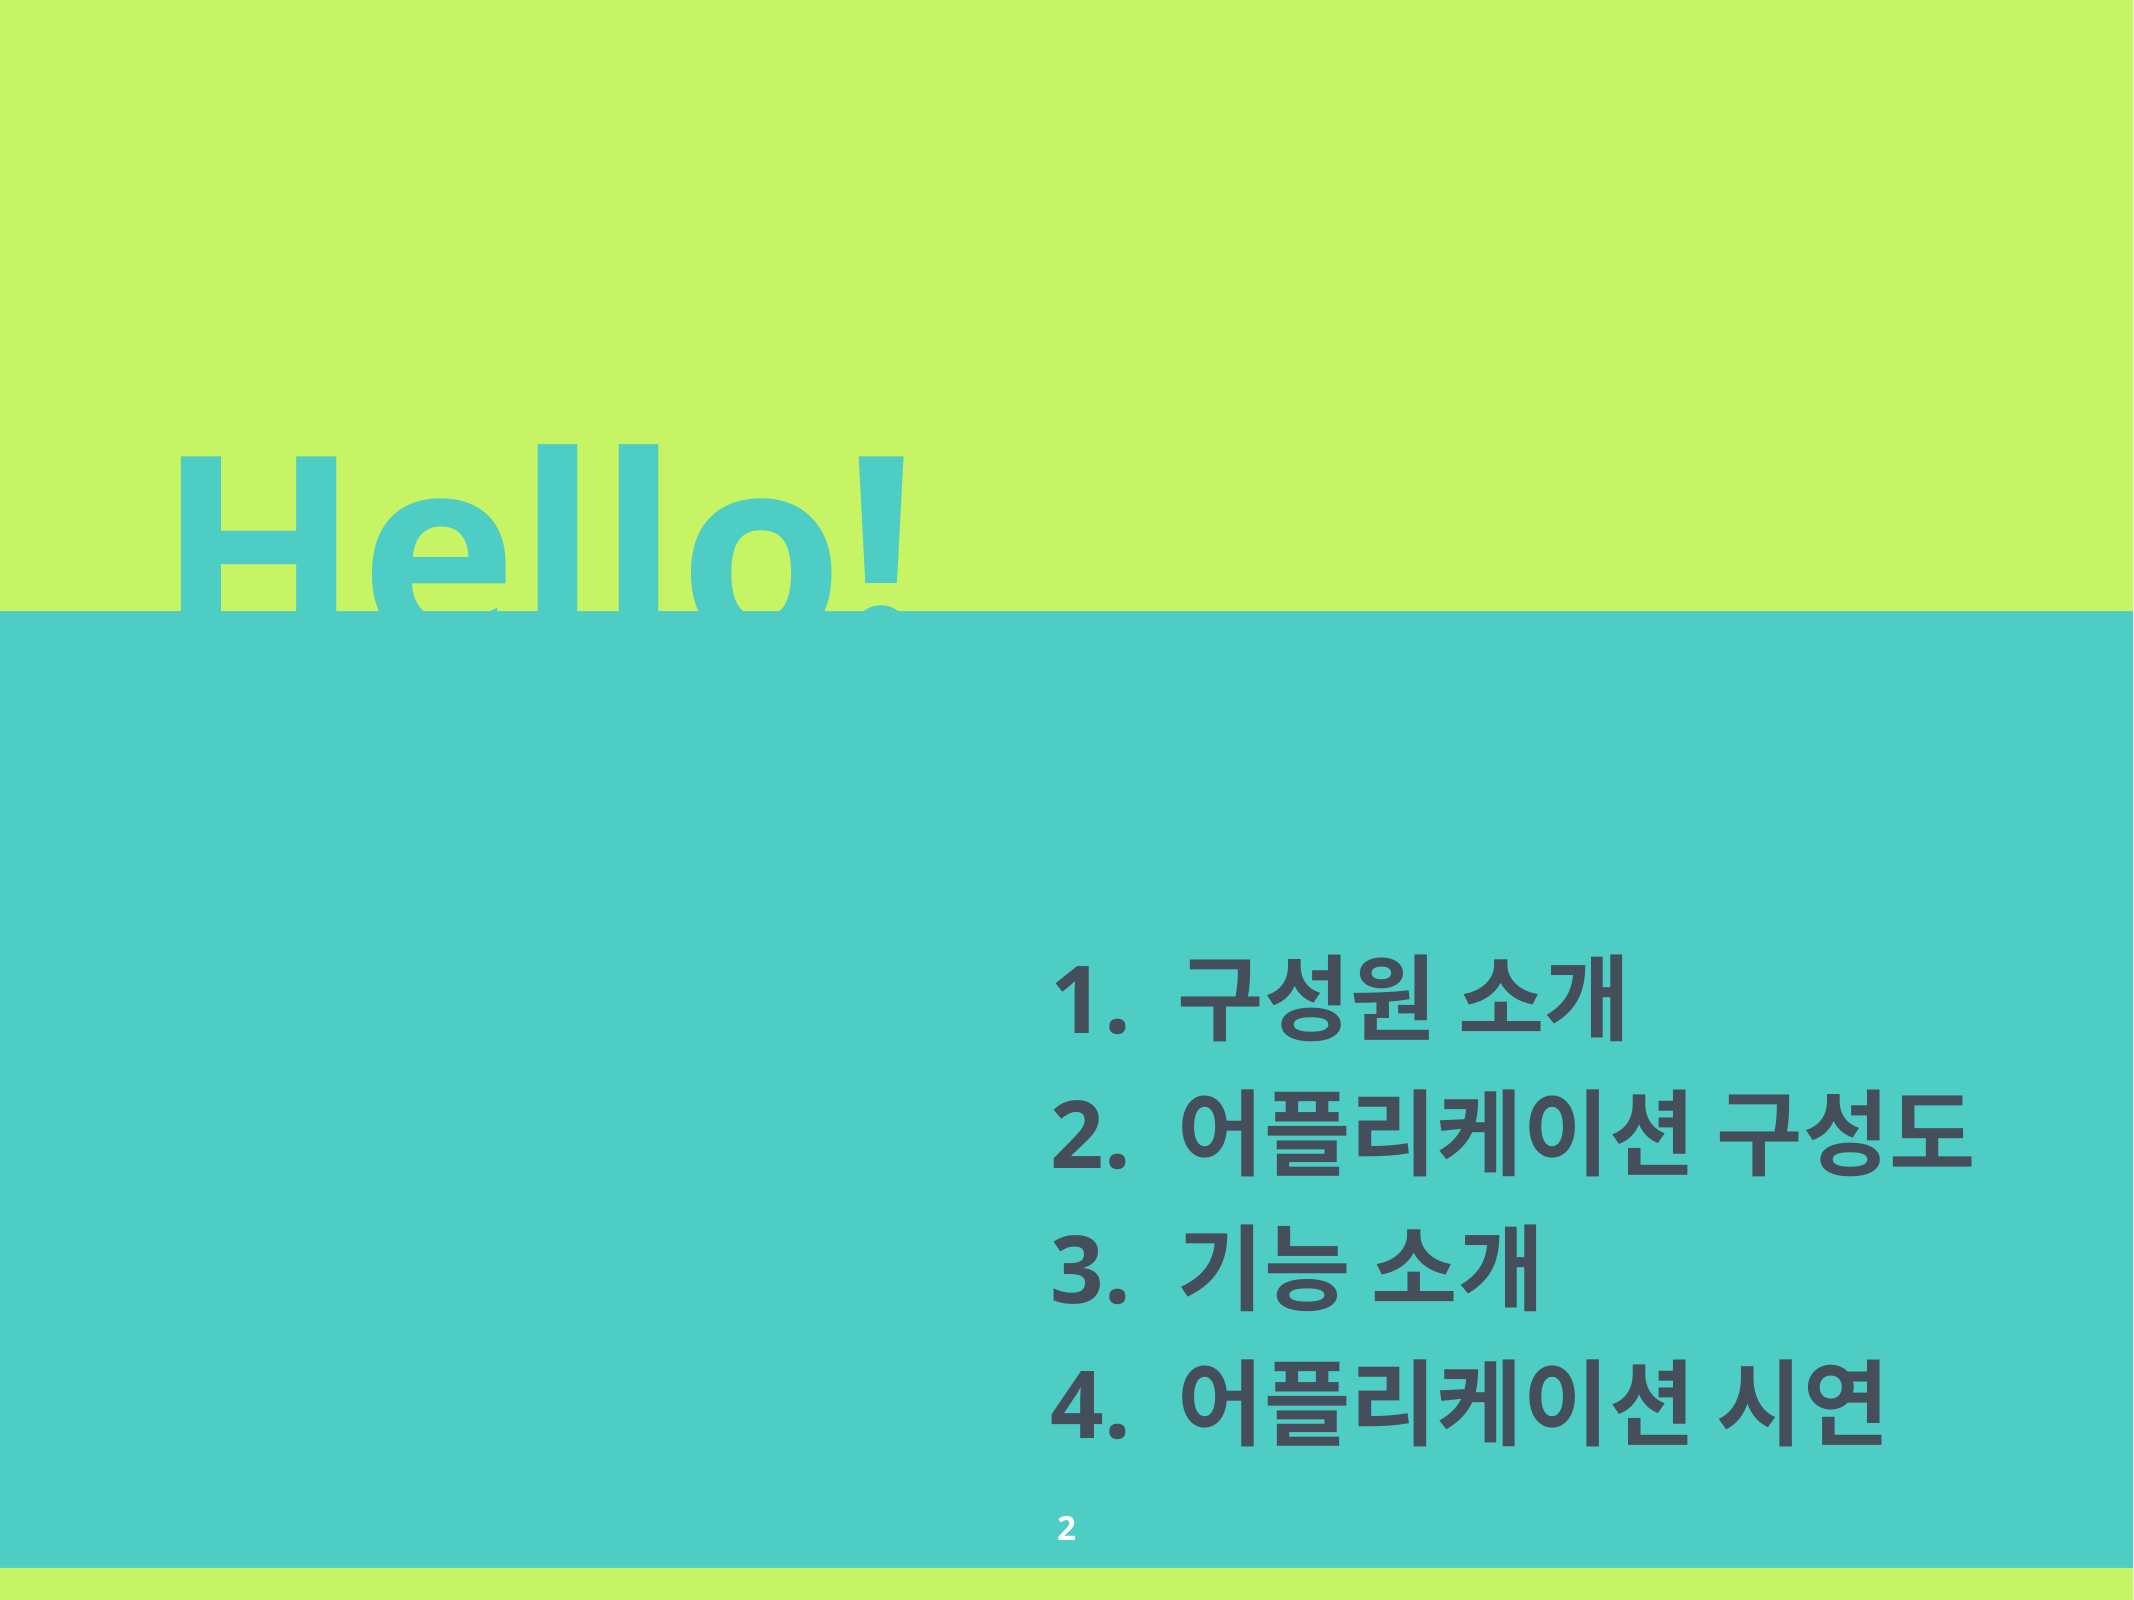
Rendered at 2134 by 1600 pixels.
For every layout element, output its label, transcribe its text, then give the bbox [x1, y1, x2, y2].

slide_number 2 [1034, 1485, 1099, 1569]
title Hello! [135, 359, 1309, 722]
text_box [0, 0, 2134, 612]
text_box 1. 구성원 소개 2. 어플리케이션 구성도 3. 기능 소개 4. 어플리케이션 시연 [1029, 501, 2134, 1479]
